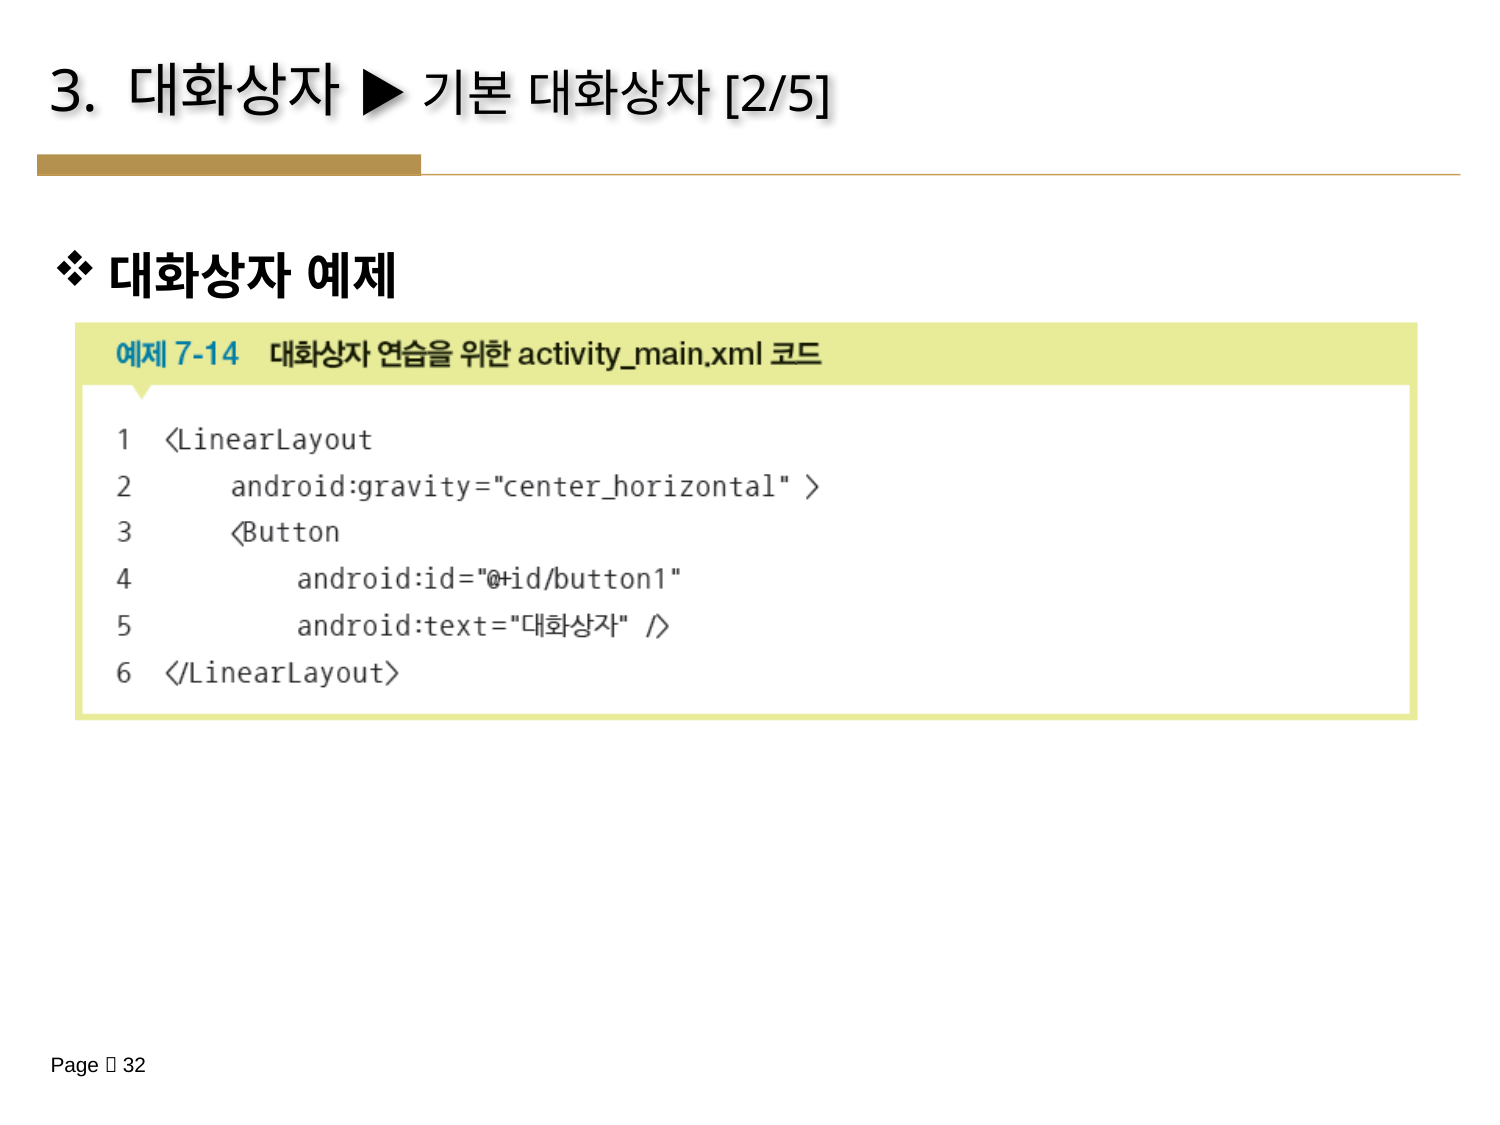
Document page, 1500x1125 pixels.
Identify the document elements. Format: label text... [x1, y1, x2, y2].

list 대화상자 예제 [8, 243, 1480, 1031]
title 3. 대화상자 ▶ 기본 대화상자[2/5] [48, 53, 1448, 161]
picture [75, 318, 1421, 723]
